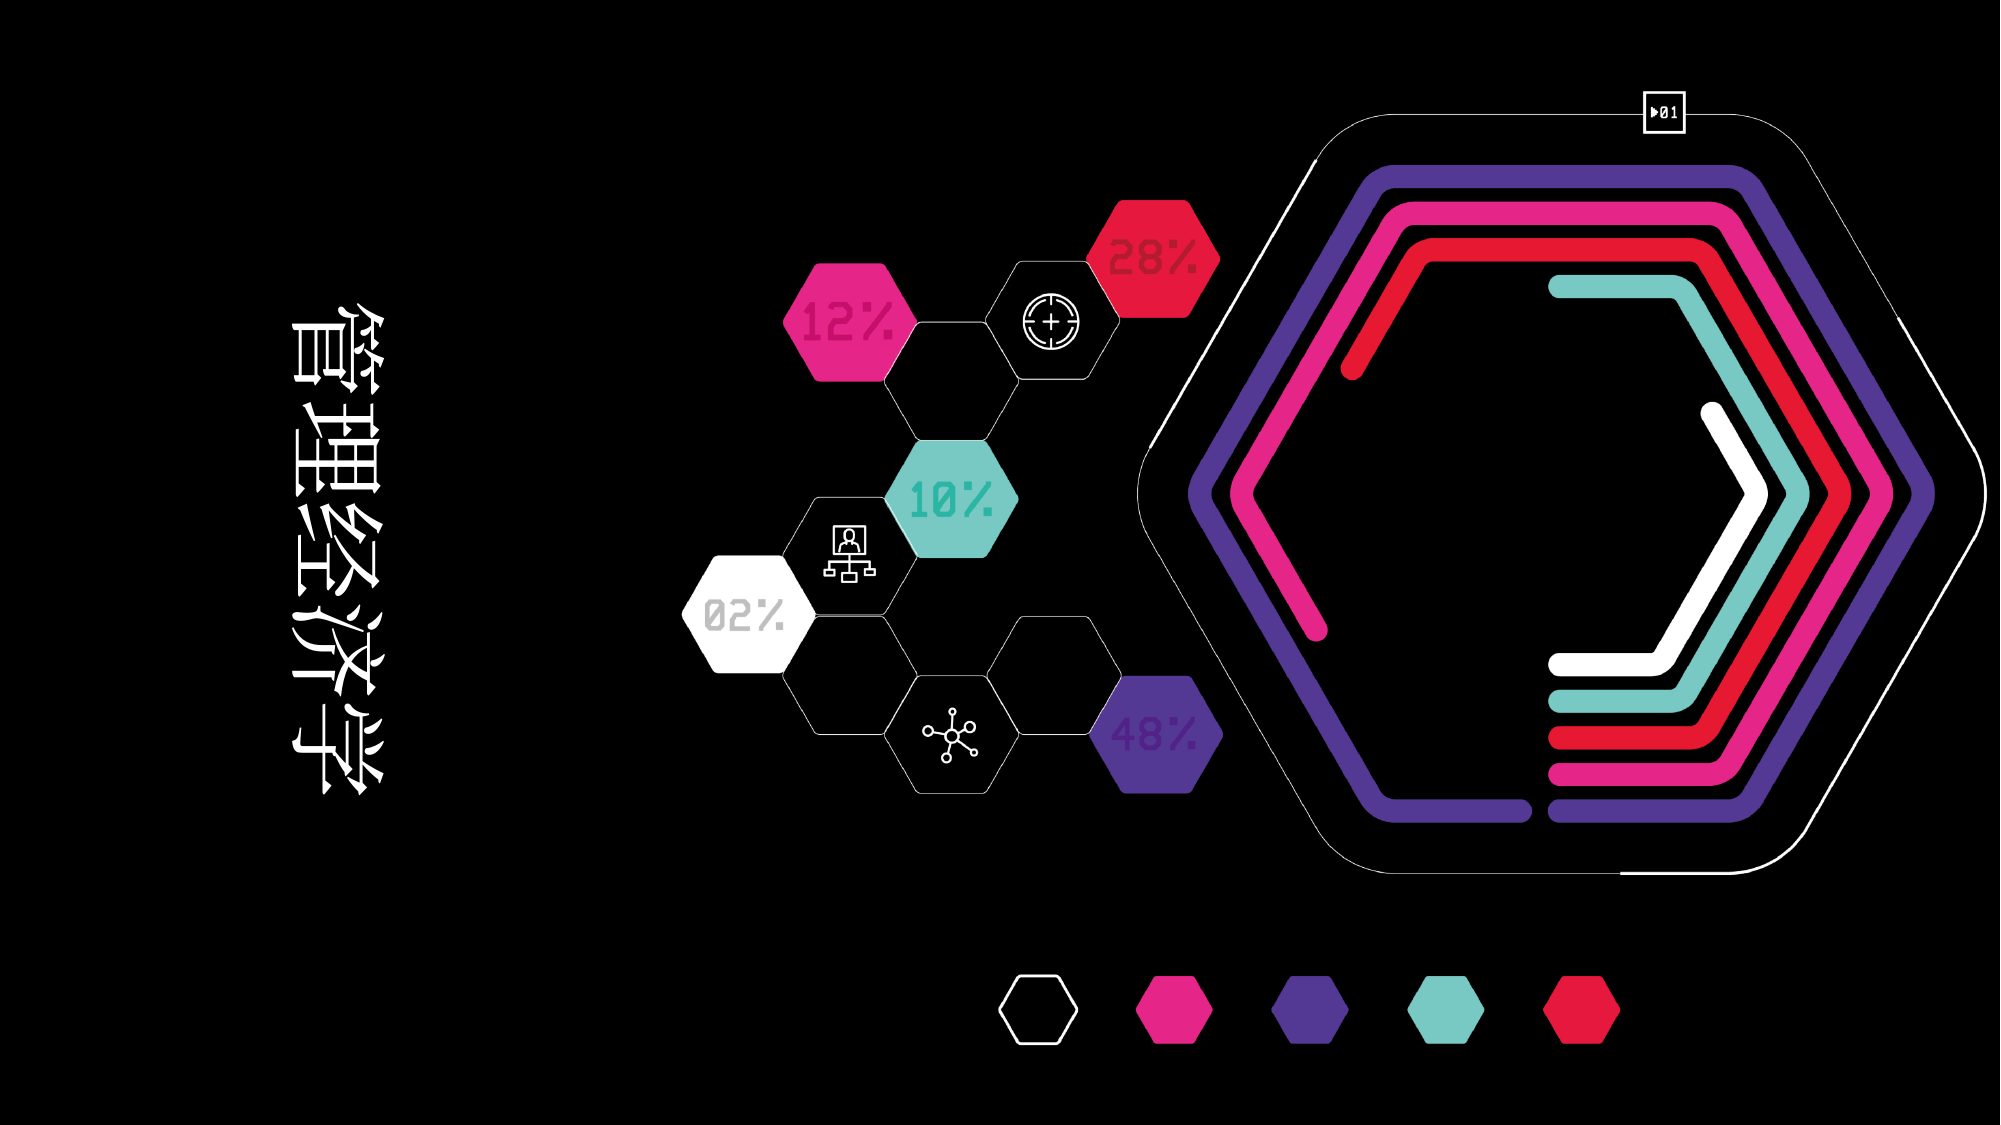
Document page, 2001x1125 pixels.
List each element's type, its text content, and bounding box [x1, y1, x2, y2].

picture [588, 0, 2000, 1125]
text_box 管理经济学 [278, 220, 462, 879]
